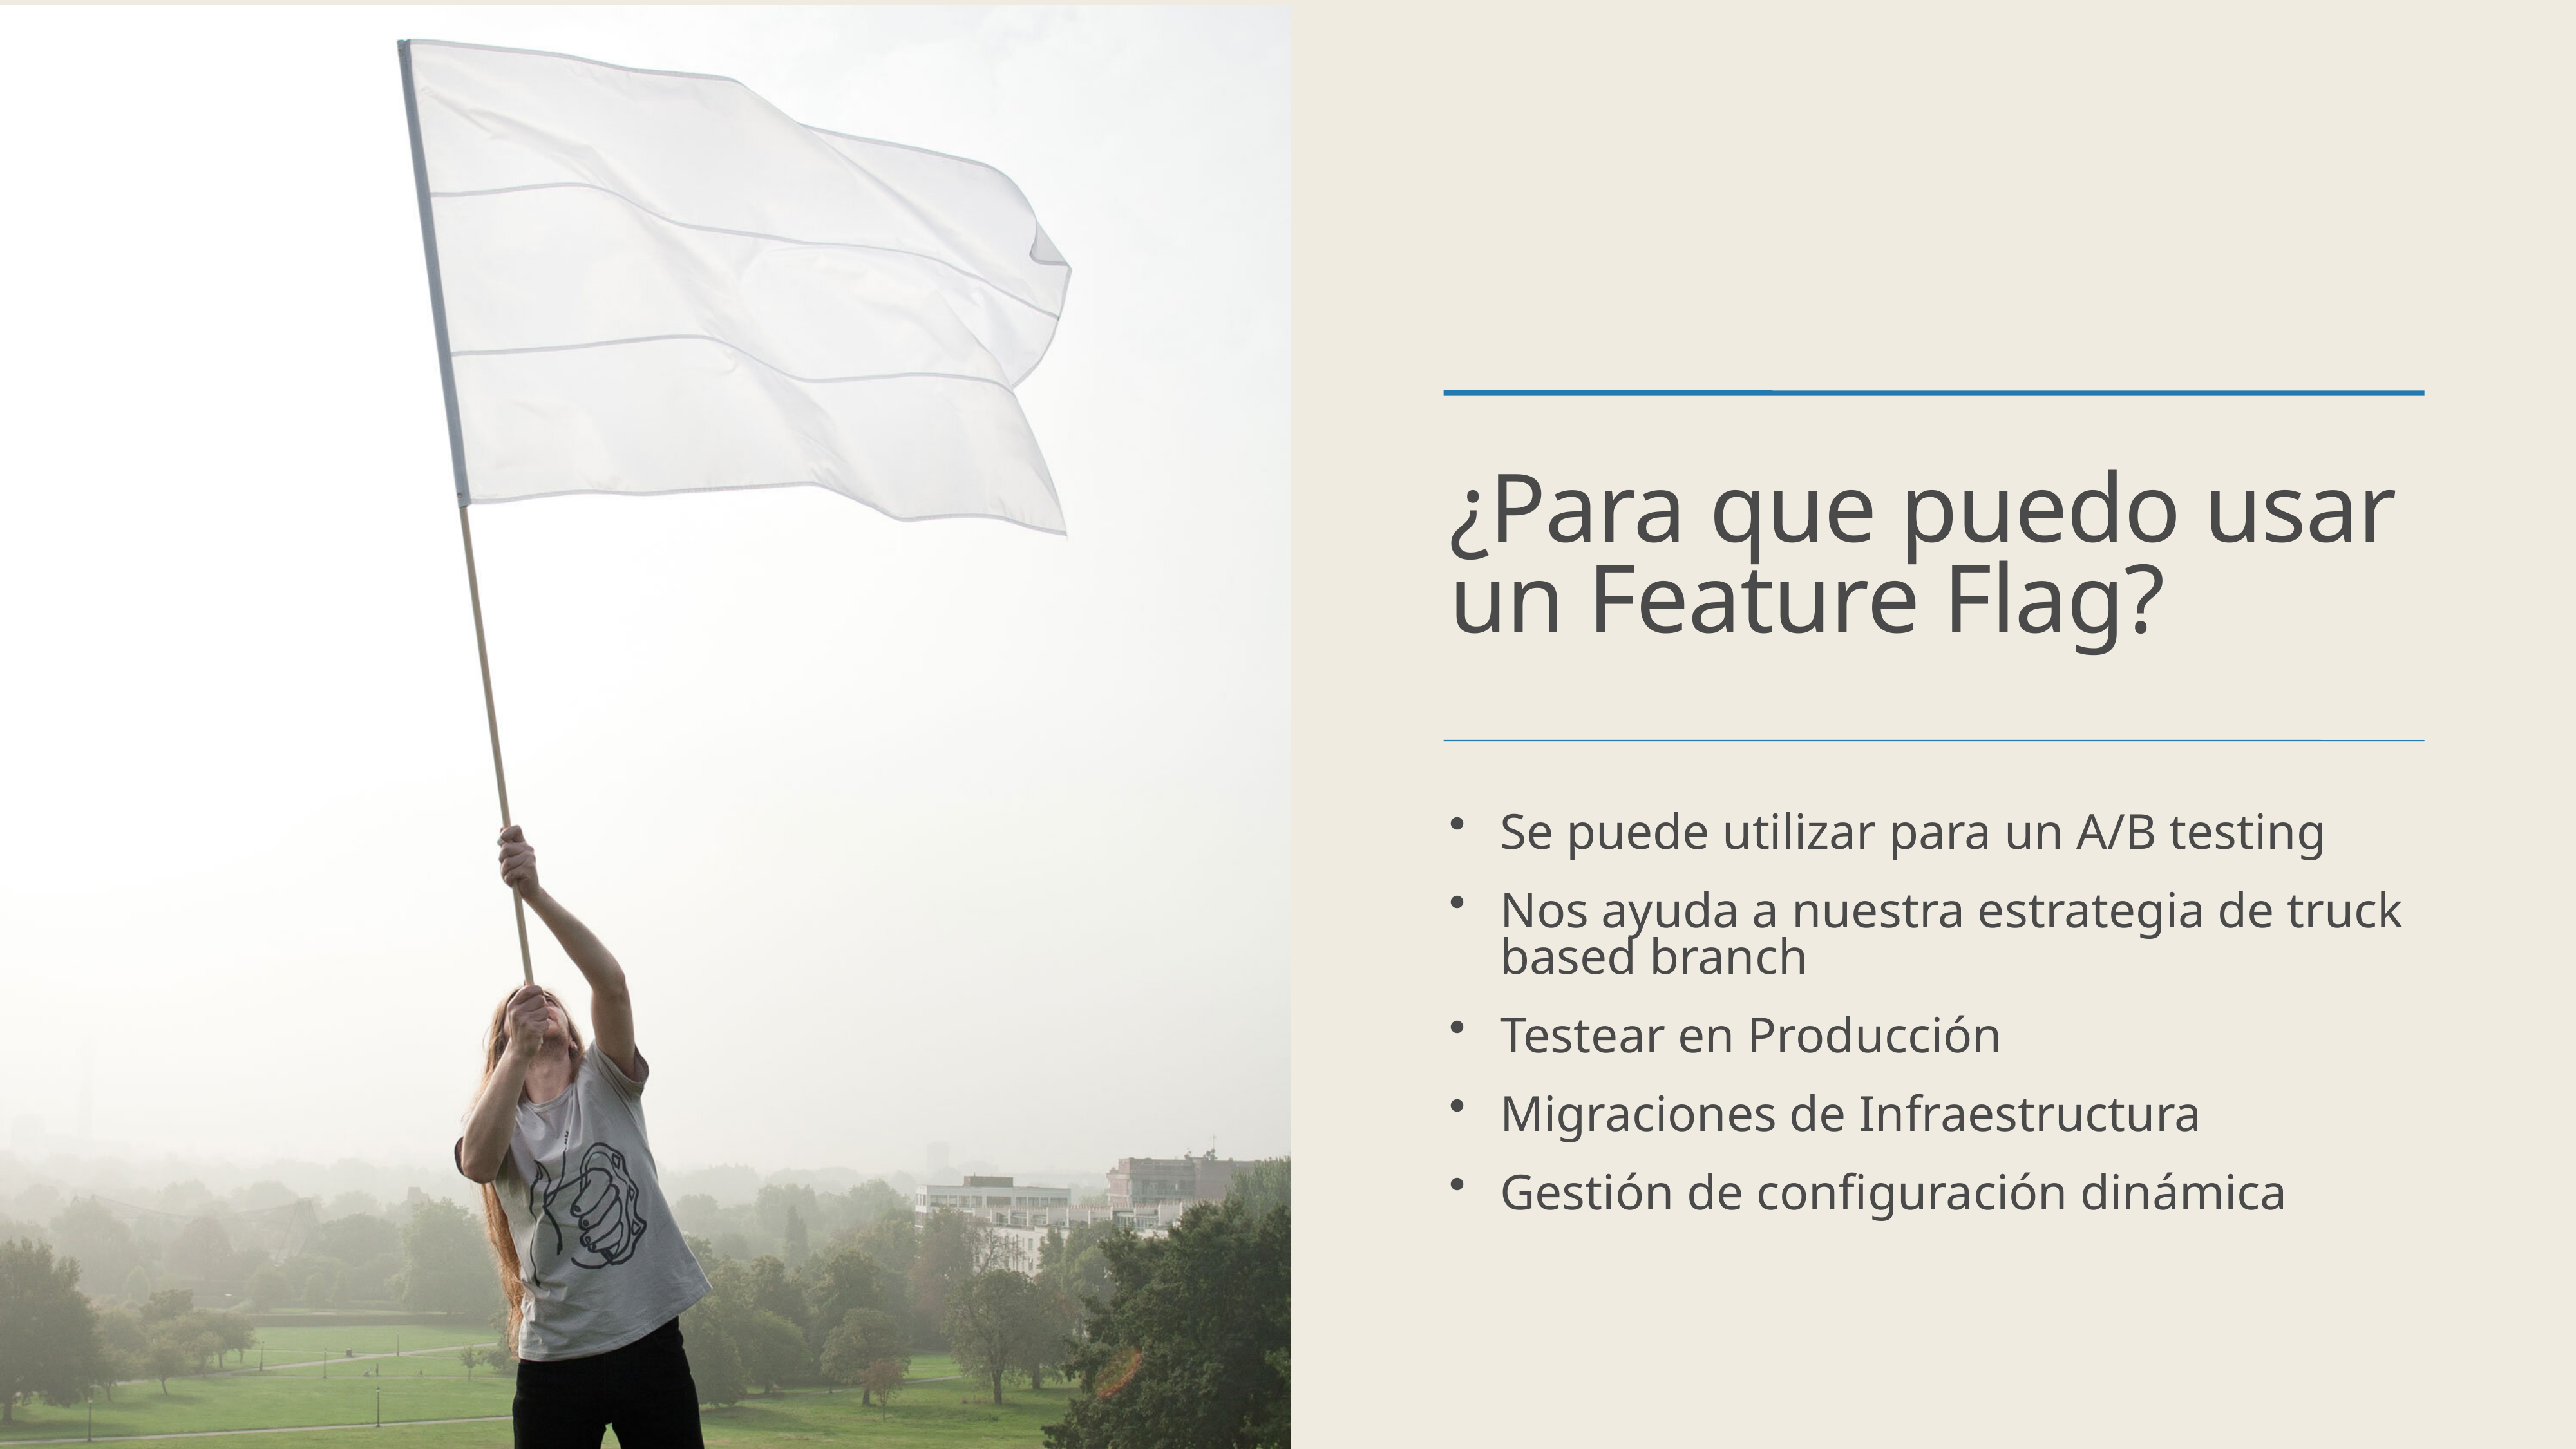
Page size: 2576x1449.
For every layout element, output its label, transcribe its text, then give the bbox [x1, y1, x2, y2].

picture [0, 5, 1291, 1449]
list Se puede utilizar para un A/B testing Nos ayuda a nuestra estrategia de truck based branch Testear en Producción Migraciones de Infraestructura Gestión de configuración dinámica [1443, 806, 2423, 1290]
title ¿Para que puedo usar un Feature Flag? [1443, 464, 2423, 733]
